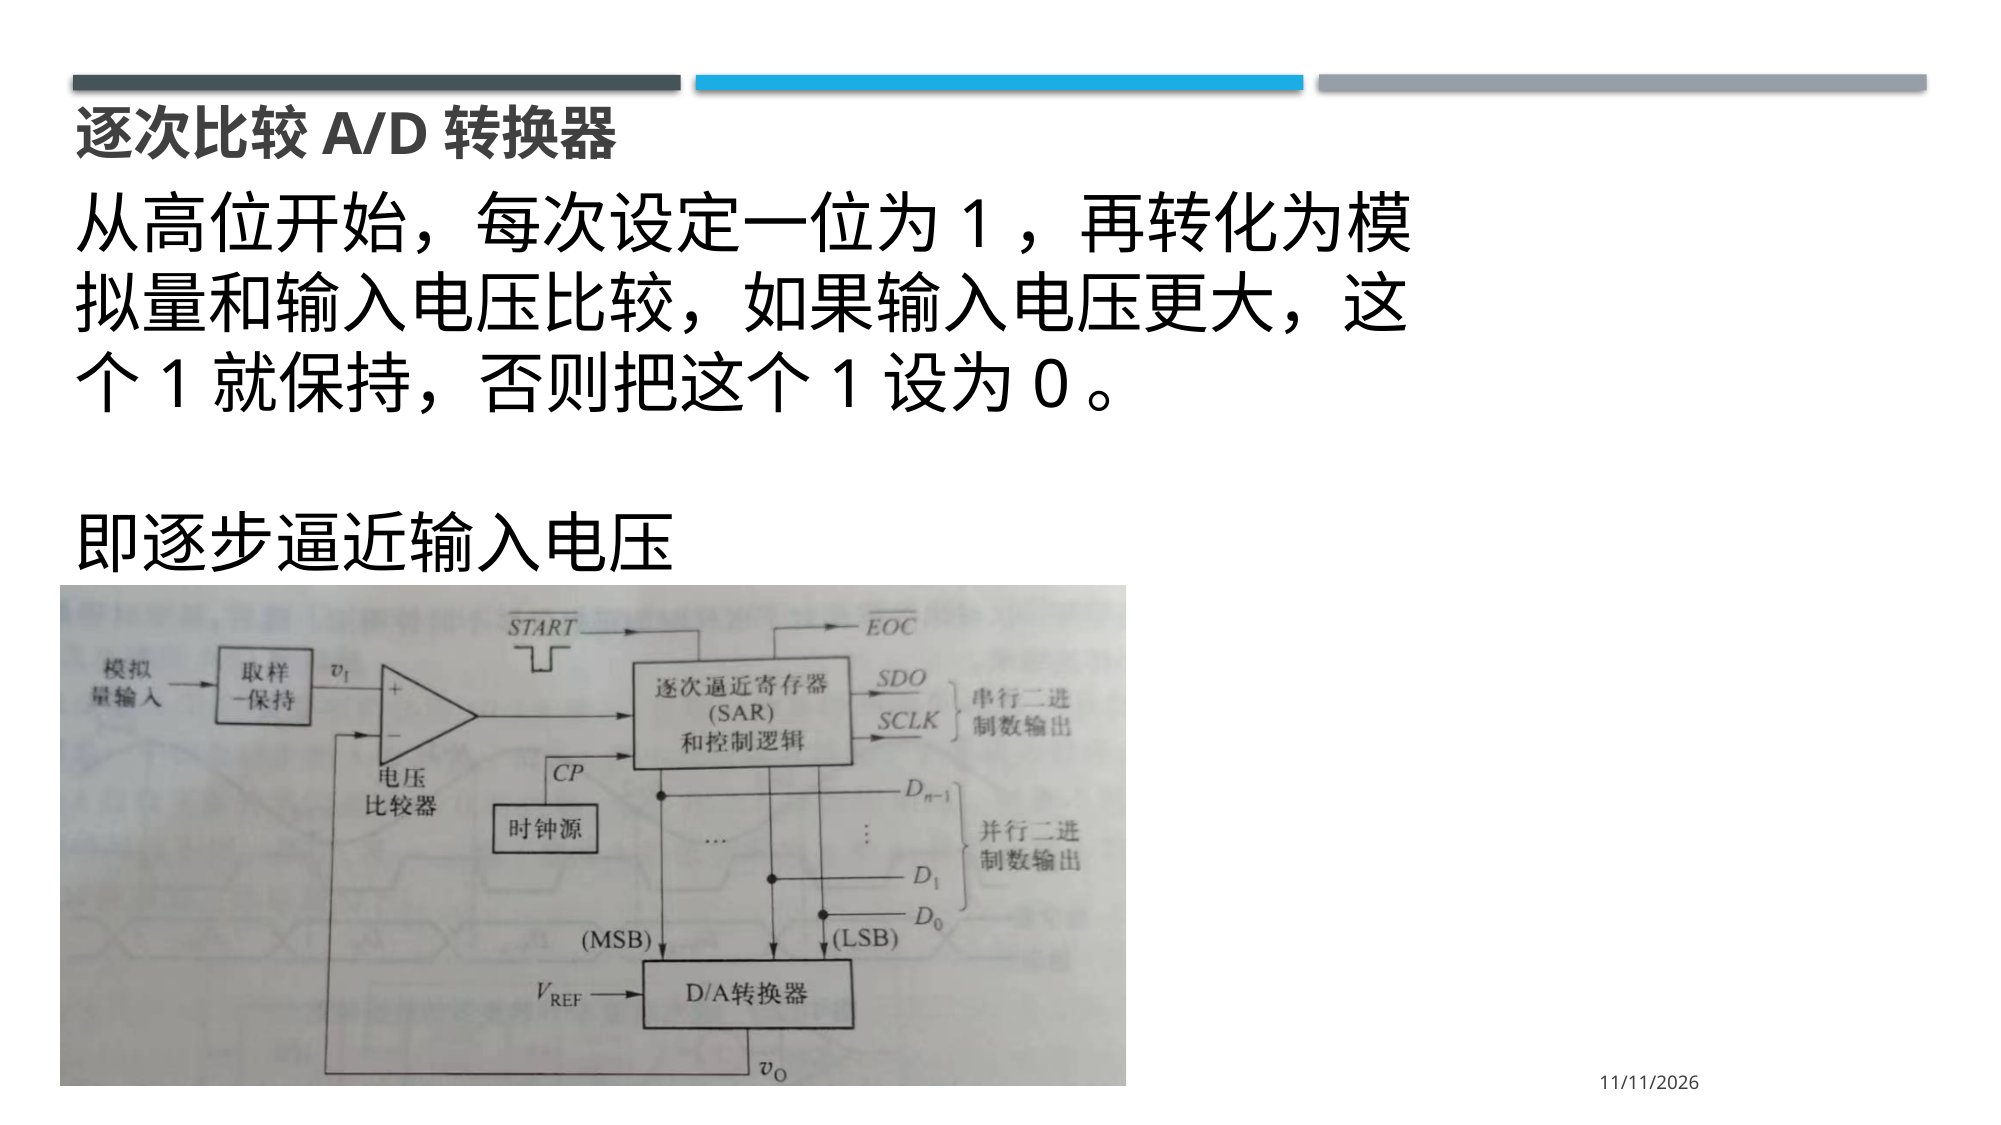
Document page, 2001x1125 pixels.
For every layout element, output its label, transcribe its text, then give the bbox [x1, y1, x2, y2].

title 逐次比较A/D转换器 [60, 11, 1870, 174]
text_box 从高位开始，每次设定一位为1，再转化为模拟量和输入电压比较，如果输入电压更大，这个1就保持，否则把这个1设为0。 即逐步逼近输入电压 [60, 173, 1433, 668]
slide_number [1247, 1053, 1715, 1114]
picture [60, 301, 1127, 1125]
